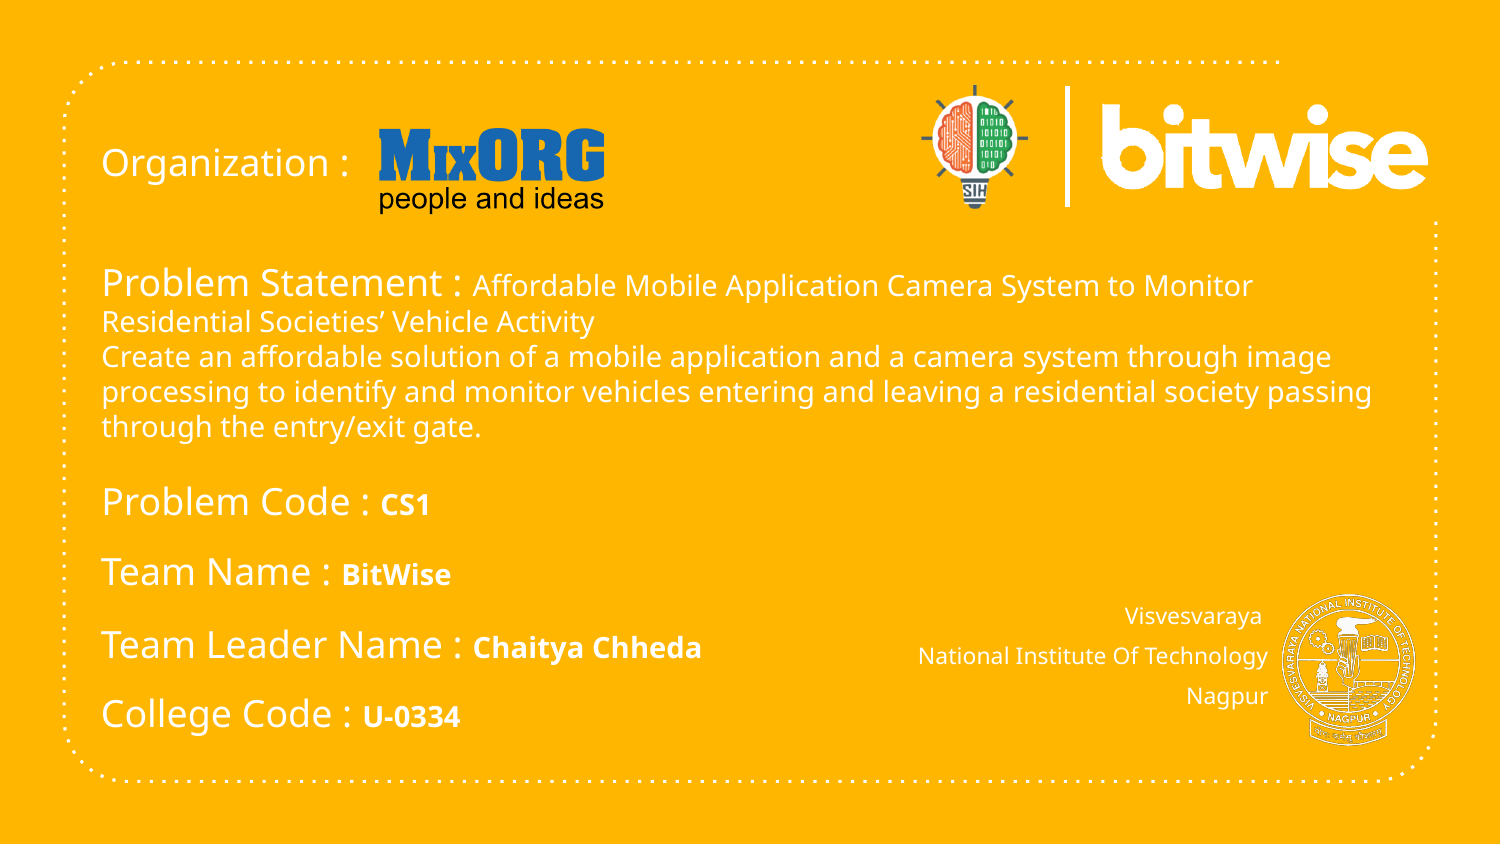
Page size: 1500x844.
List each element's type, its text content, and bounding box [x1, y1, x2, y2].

picture [911, 75, 1048, 217]
title College Code : U-0334 [85, 648, 598, 750]
title Problem Code : CS1 [86, 455, 834, 538]
picture [1280, 571, 1417, 766]
title Team Leader Name : Chaitya Chheda [85, 579, 834, 648]
title Organization : [85, 143, 374, 244]
title Problem Statement : Affordable Mobile Application Camera System to Monitor Residential Societies’ Vehicle Activity Create an affordable solution of a mobile application and a camera system through image processing to identify and monitor vehicles entering and leaving a residential society passing through the entry/exit gate. [86, 261, 1423, 494]
picture [1081, 79, 1445, 215]
title Team Name : BitWise [85, 506, 643, 579]
picture [373, 119, 608, 222]
list Visvesvaraya National Institute Of Technology Nagpur [598, 586, 1284, 844]
